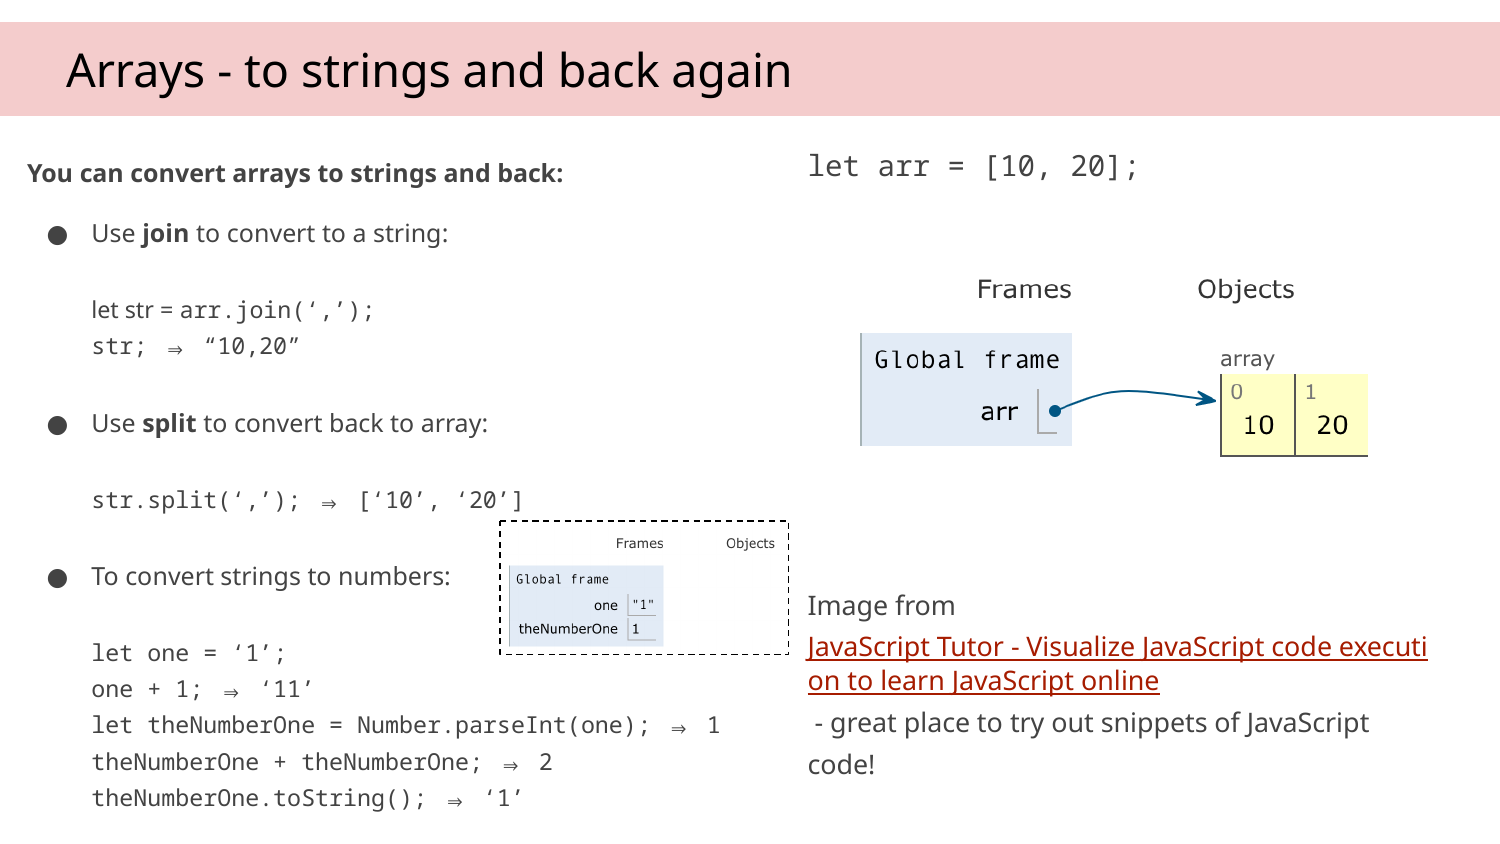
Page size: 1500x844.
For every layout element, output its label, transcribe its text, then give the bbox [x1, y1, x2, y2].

picture [500, 521, 789, 654]
list let arr = [10, 20]; [792, 124, 1449, 324]
list Image from JavaScript Tutor - Visualize JavaScript code execution to learn JavaScript online - great place to try out snippets of JavaScript code! [792, 566, 1449, 765]
picture [844, 253, 1397, 484]
list You can convert arrays to strings and back: Use join to convert to a string: let str = arr.join(‘,’); str; ⇒ “10,20” Use split to convert back to array: str.split(‘,’); ⇒ [‘10’, ‘20’] To convert strings to numbers: let one = ‘1’; one + 1; ⇒ ‘11’ let theNumberOne = Number.parseInt(one); ⇒ 1 theNumberOne + theNumberOne; ⇒ 2 theNumberOne.toString(); ⇒ ‘1’ [12, 135, 818, 833]
title Arrays - to strings and back again [51, 22, 1449, 116]
